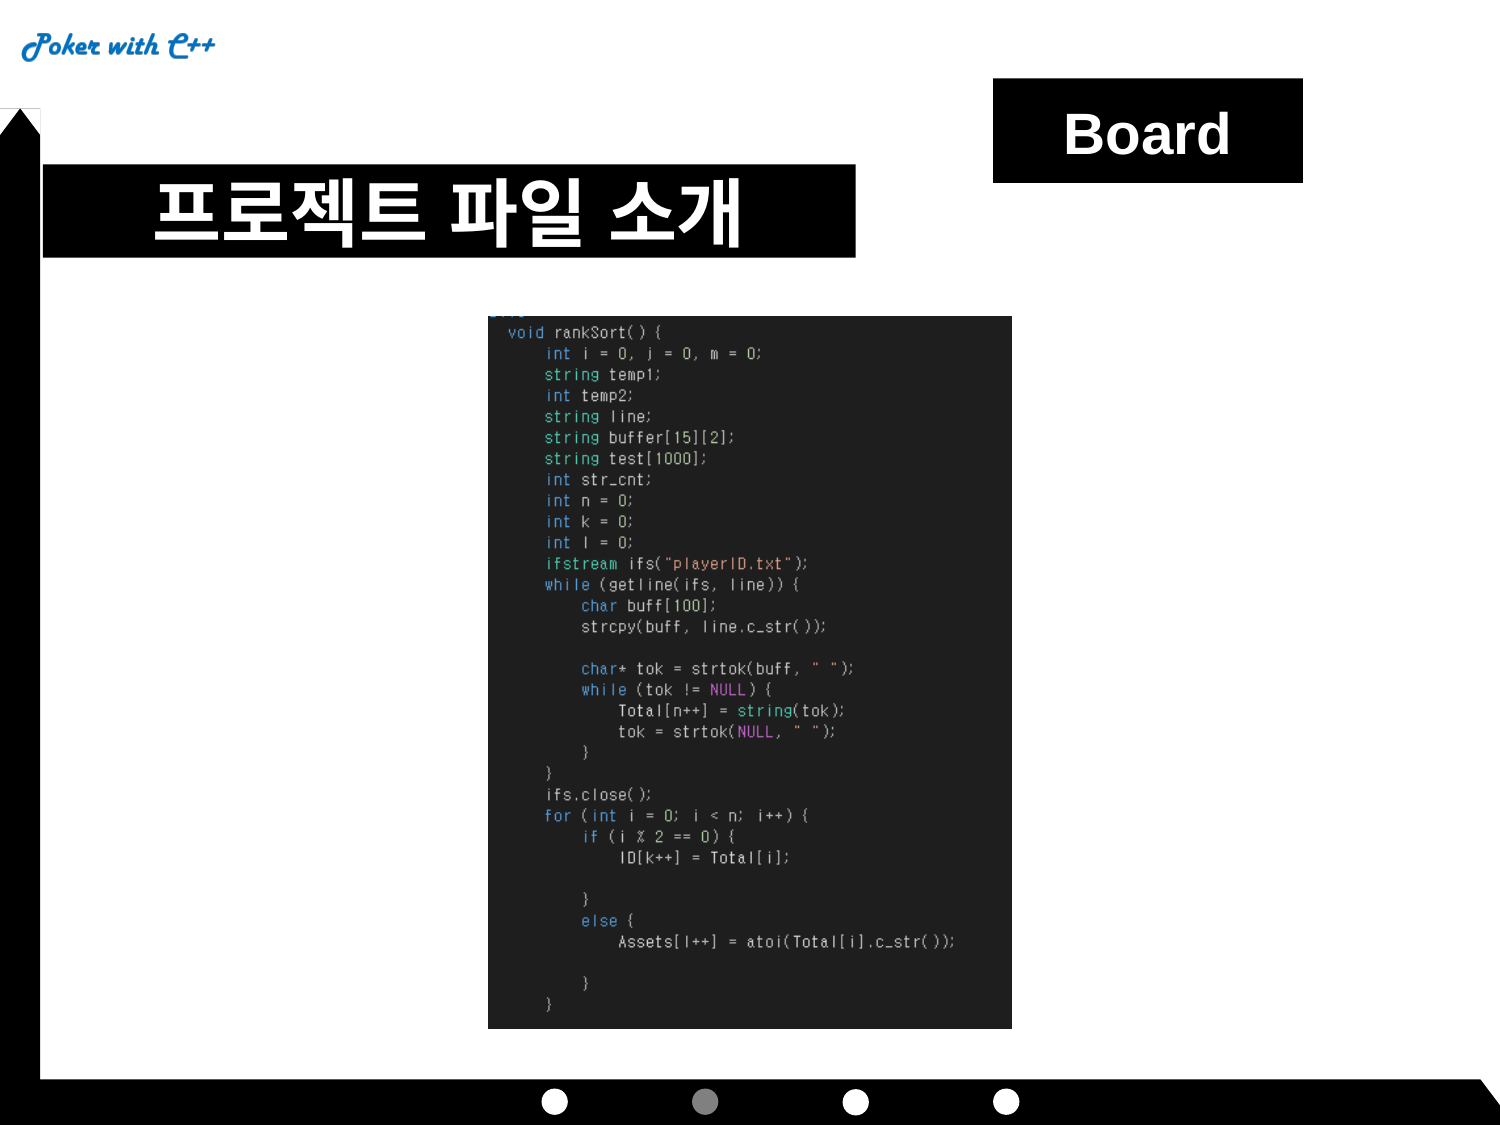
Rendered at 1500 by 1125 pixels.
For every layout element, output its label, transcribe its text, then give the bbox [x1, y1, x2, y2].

text_box [540, 1087, 569, 1116]
picture [488, 316, 1012, 1029]
picture [0, 18, 235, 87]
text_box [841, 1088, 870, 1117]
text_box [691, 1087, 720, 1116]
text_box [992, 1087, 1021, 1116]
text_box 프로젝트 파일 소개 [42, 163, 857, 259]
text_box Board [992, 77, 1304, 184]
